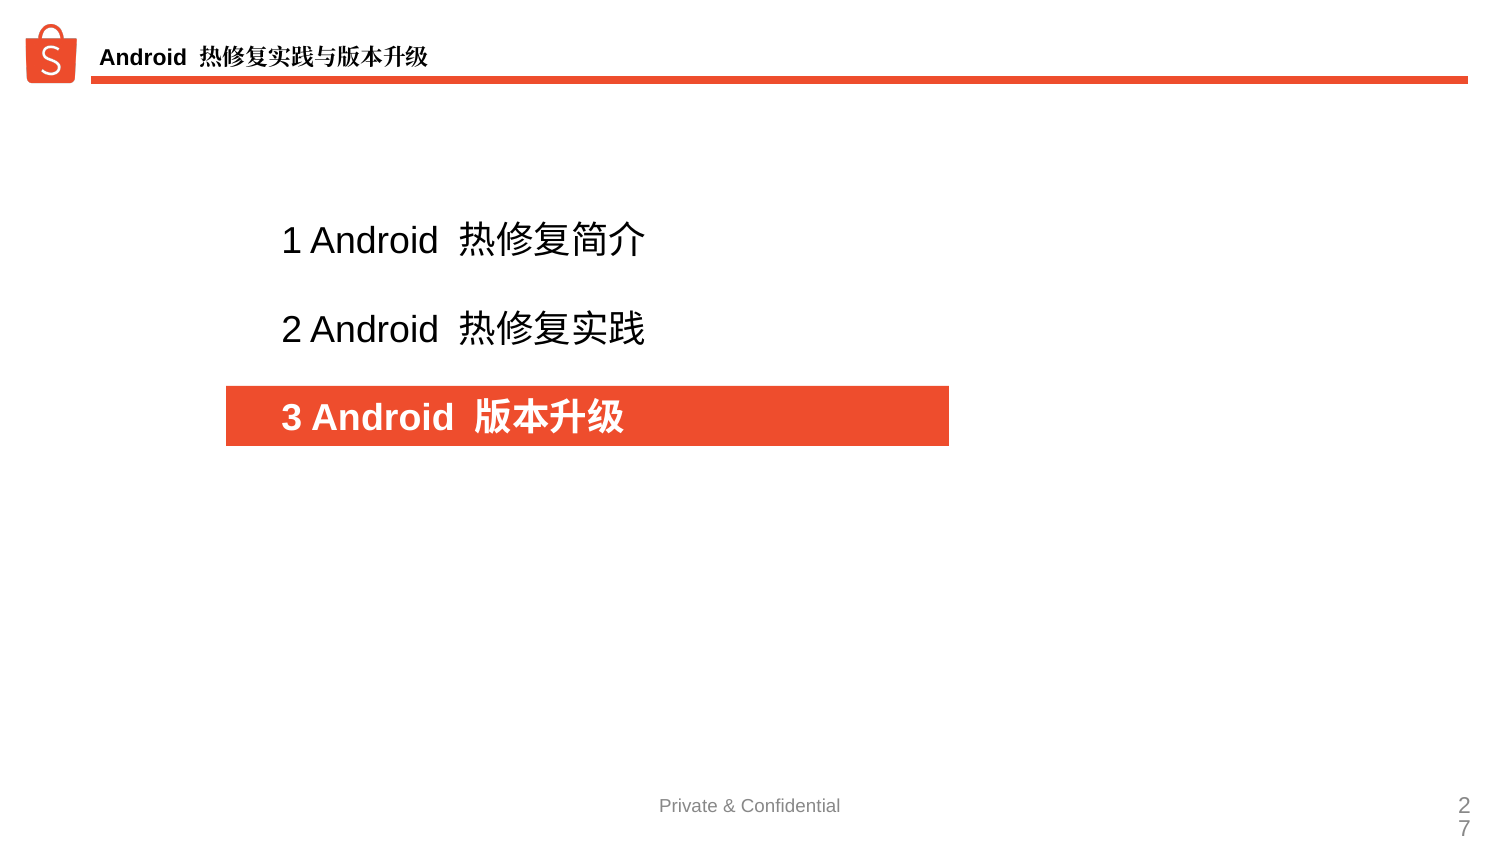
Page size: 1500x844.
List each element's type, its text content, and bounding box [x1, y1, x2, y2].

text_box 3 Android 版本升级 [226, 385, 949, 446]
picture [25, 24, 81, 86]
text_box Private & Confidential [502, 787, 998, 822]
text_box 1 Android 热修复简介 [226, 208, 949, 269]
slide_number ‹#› [1452, 554, 1476, 844]
text_box 2 Android 热修复实践 [226, 297, 949, 358]
title Android 热修复实践与版本升级 [90, 7, 1413, 80]
